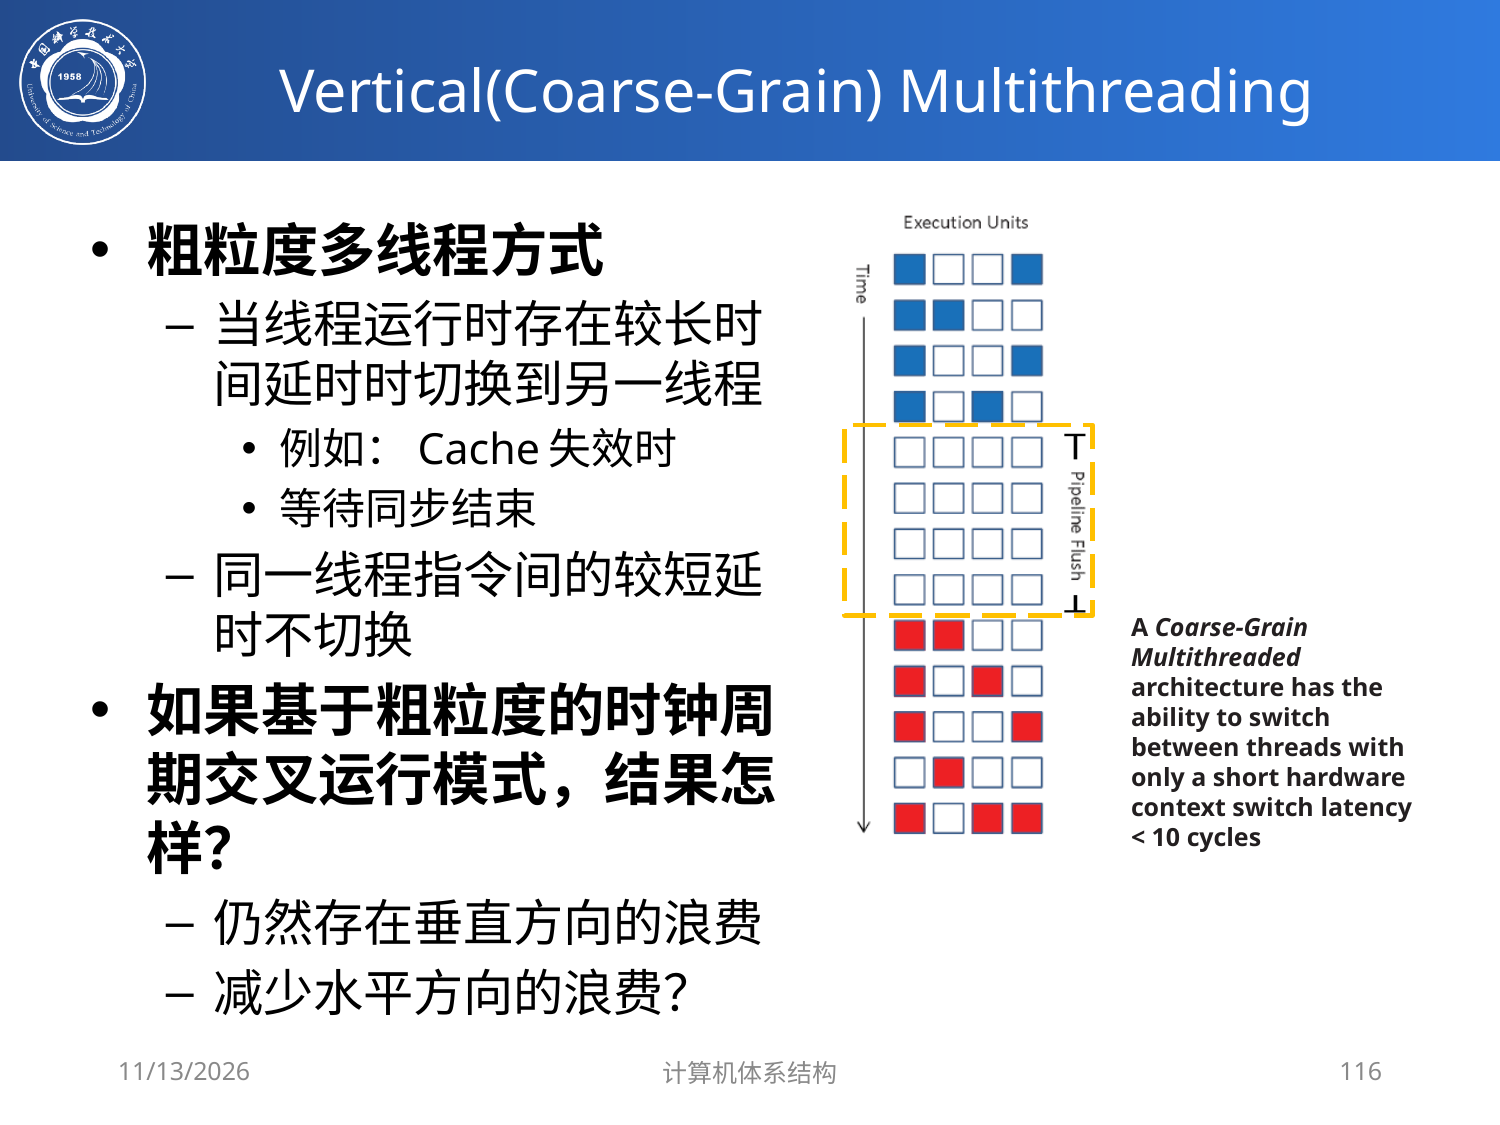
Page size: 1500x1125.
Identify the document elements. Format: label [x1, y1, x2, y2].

text_box [1116, 604, 1428, 859]
text_box [496, 1042, 1004, 1103]
picture [19, 19, 146, 145]
list [75, 206, 821, 1036]
text_box [103, 1042, 441, 1103]
title [169, 24, 1425, 153]
picture [812, 210, 1129, 854]
text_box [1059, 1042, 1397, 1103]
